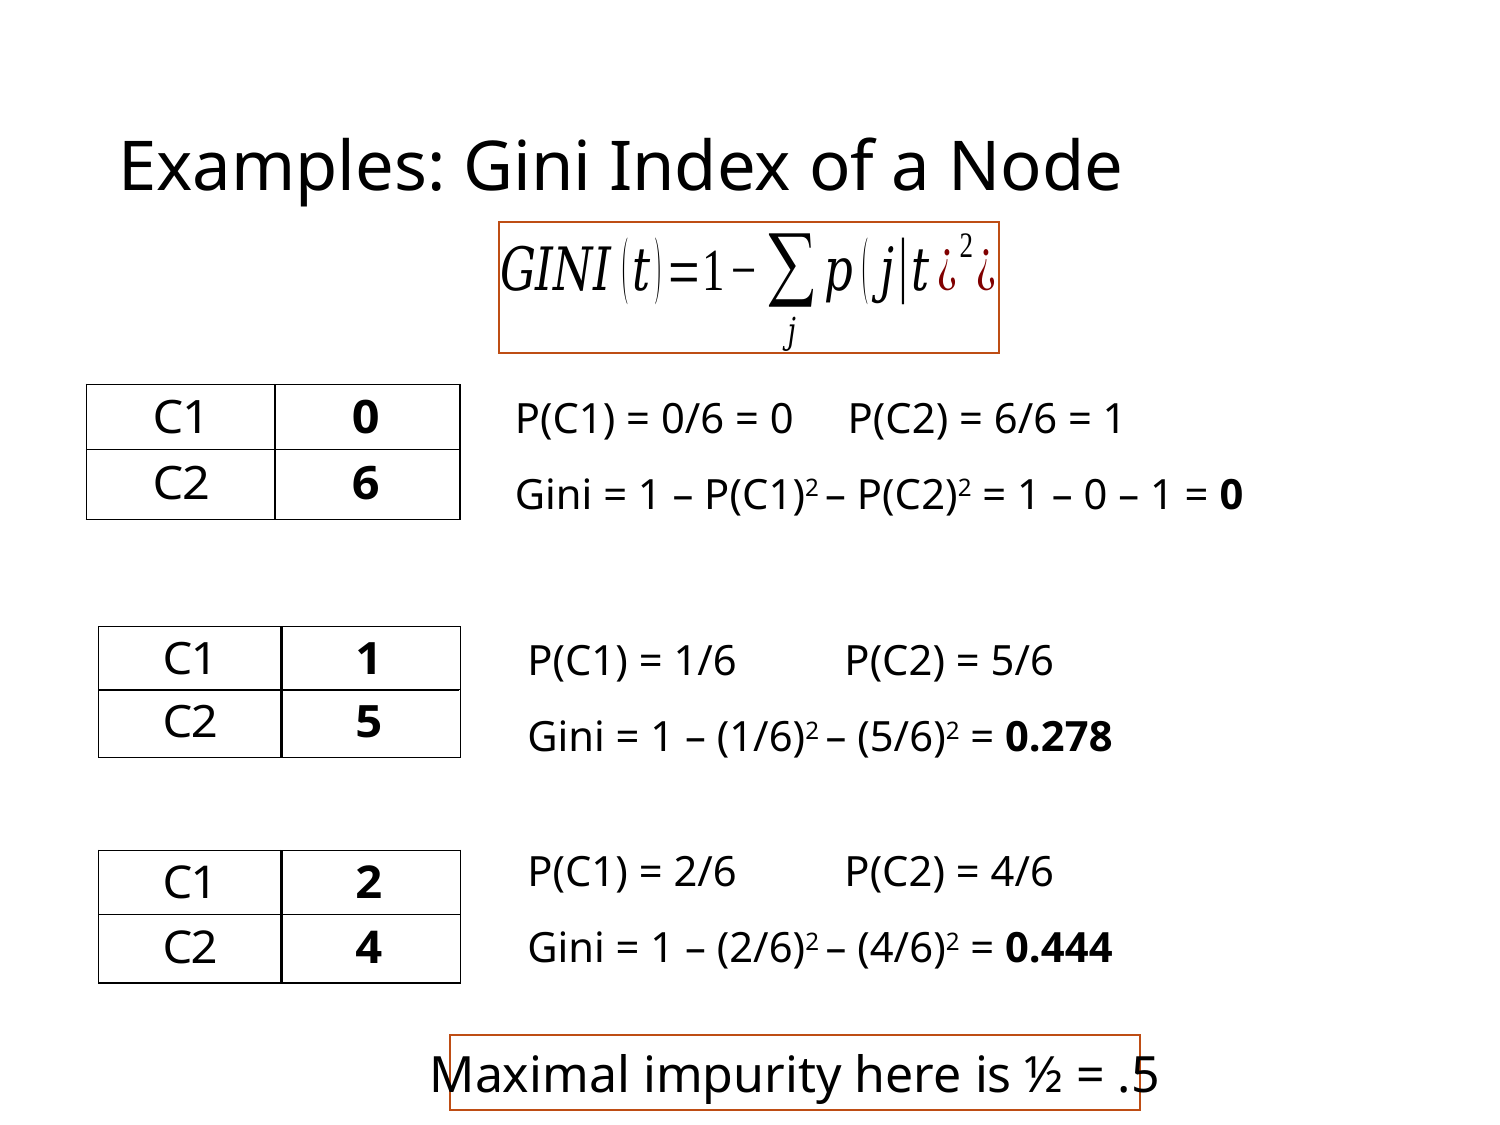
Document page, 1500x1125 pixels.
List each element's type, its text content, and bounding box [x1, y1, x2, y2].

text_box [87, 849, 463, 1004]
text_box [87, 626, 463, 775]
text_box P(C1) = 1/6 P(C2) = 5/6 Gini = 1 – (1/6)2 – (5/6)2 = 0.278 [512, 626, 1363, 768]
text_box Maximal impurity here is ½ = .5 [449, 1034, 1141, 1111]
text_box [74, 383, 463, 538]
title Examples: Gini Index of a Node [103, 59, 1397, 278]
text_box P(C1) = 2/6 P(C2) = 4/6 Gini = 1 – (2/6)2 – (4/6)2 = 0.444 [512, 837, 1363, 979]
text_box P(C1) = 0/6 = 0 P(C2) = 6/6 = 1 Gini = 1 – P(C1)2 – P(C2)2 = 1 – 0 – 1 = 0 [500, 383, 1350, 526]
